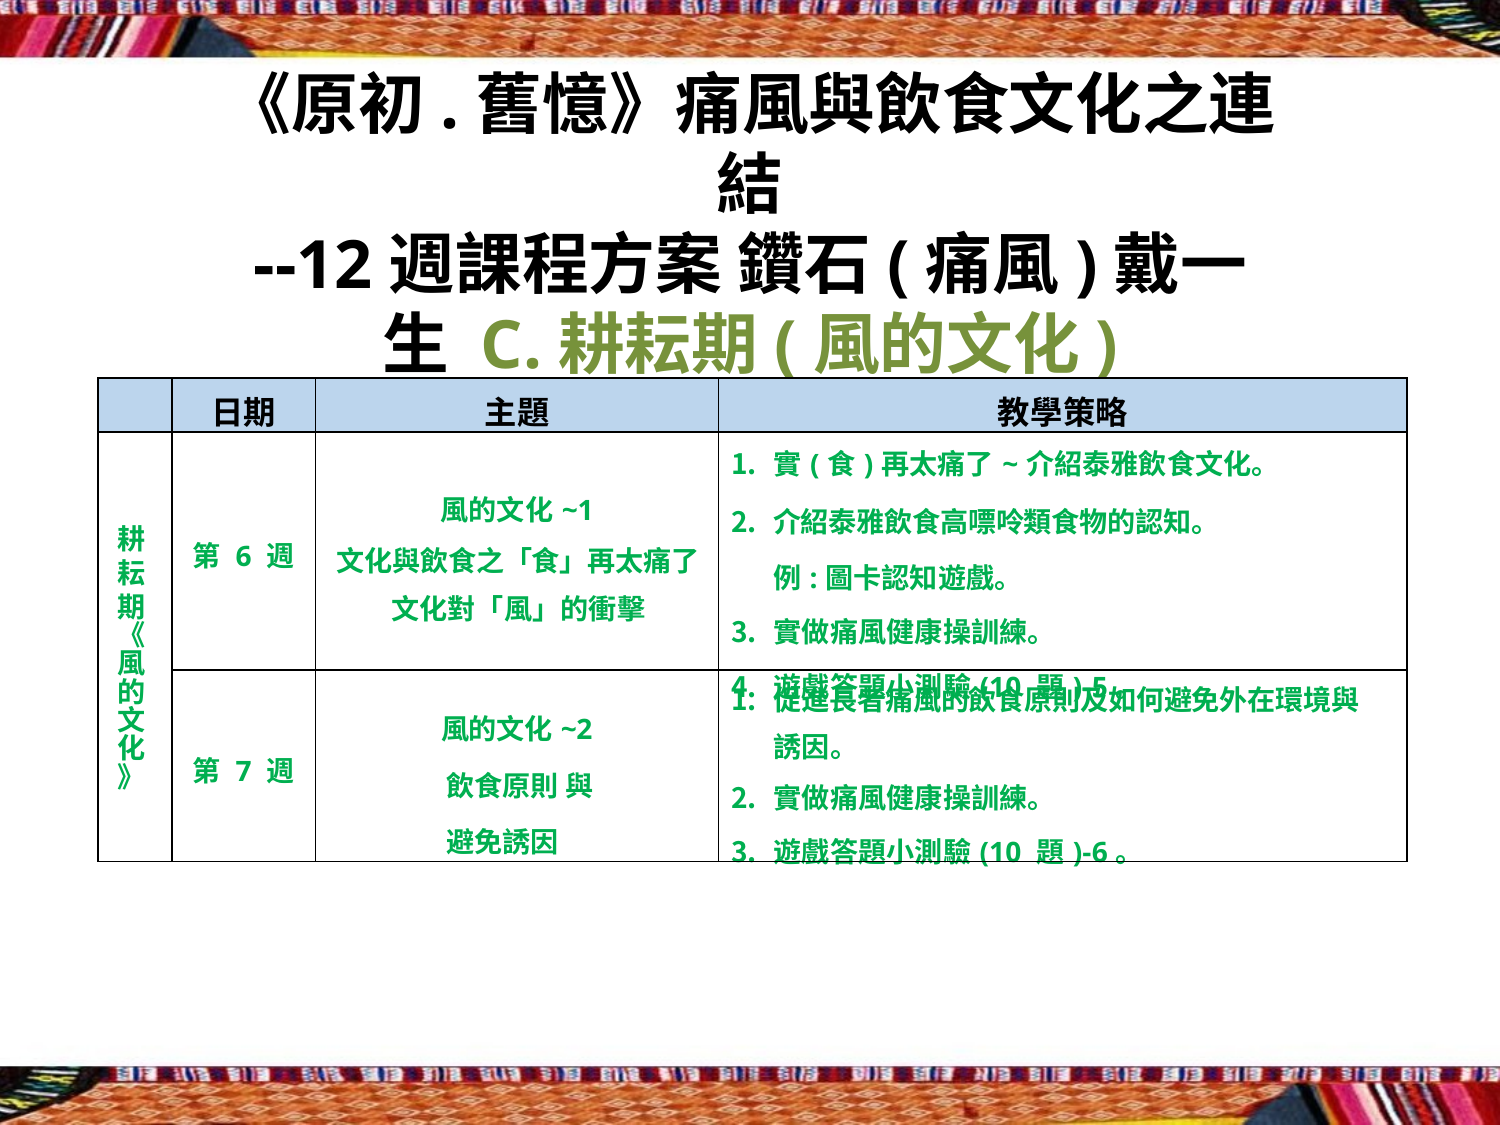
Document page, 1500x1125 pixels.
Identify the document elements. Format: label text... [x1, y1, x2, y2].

text_box 《原初.舊憶》痛風與飲食文化之連結 --12週課程方案 鑽石(痛風)戴一生 C.耕耘期(風的文化) [206, 59, 1295, 377]
table_header [99, 379, 171, 431]
table_cell 第 6 週 [173, 433, 315, 669]
table_header 教學策略 [719, 379, 1406, 431]
table_cell 耕 耘 期 《 風 的 文 化 》 [99, 433, 171, 861]
table_cell 實(食)再太痛了~介紹泰雅飲食文化。 介紹泰雅飲食高嘌呤類食物的認知。 例:圖卡認知遊戲。 實做痛風健康操訓練。 遊戲答題小測驗(10 題)-5。 [719, 433, 1406, 669]
picture [0, 0, 1500, 1125]
table_cell 促進長者痛風的飲食原則及如何避免外在環境與 誘因。 實做痛風健康操訓練。 遊戲答題小測驗(10 題)-6。 [719, 671, 1406, 861]
table_cell 第 7 週 [173, 671, 315, 861]
table_header 日期 [173, 379, 315, 431]
table_cell 風的文化~2 飲食原則 與避免誘因 [316, 671, 718, 861]
table_cell 風的文化~1 文化與飲食之「食」再太痛了 文化對「風」的衝擊 [316, 433, 718, 669]
table_header 主題 [316, 379, 718, 431]
